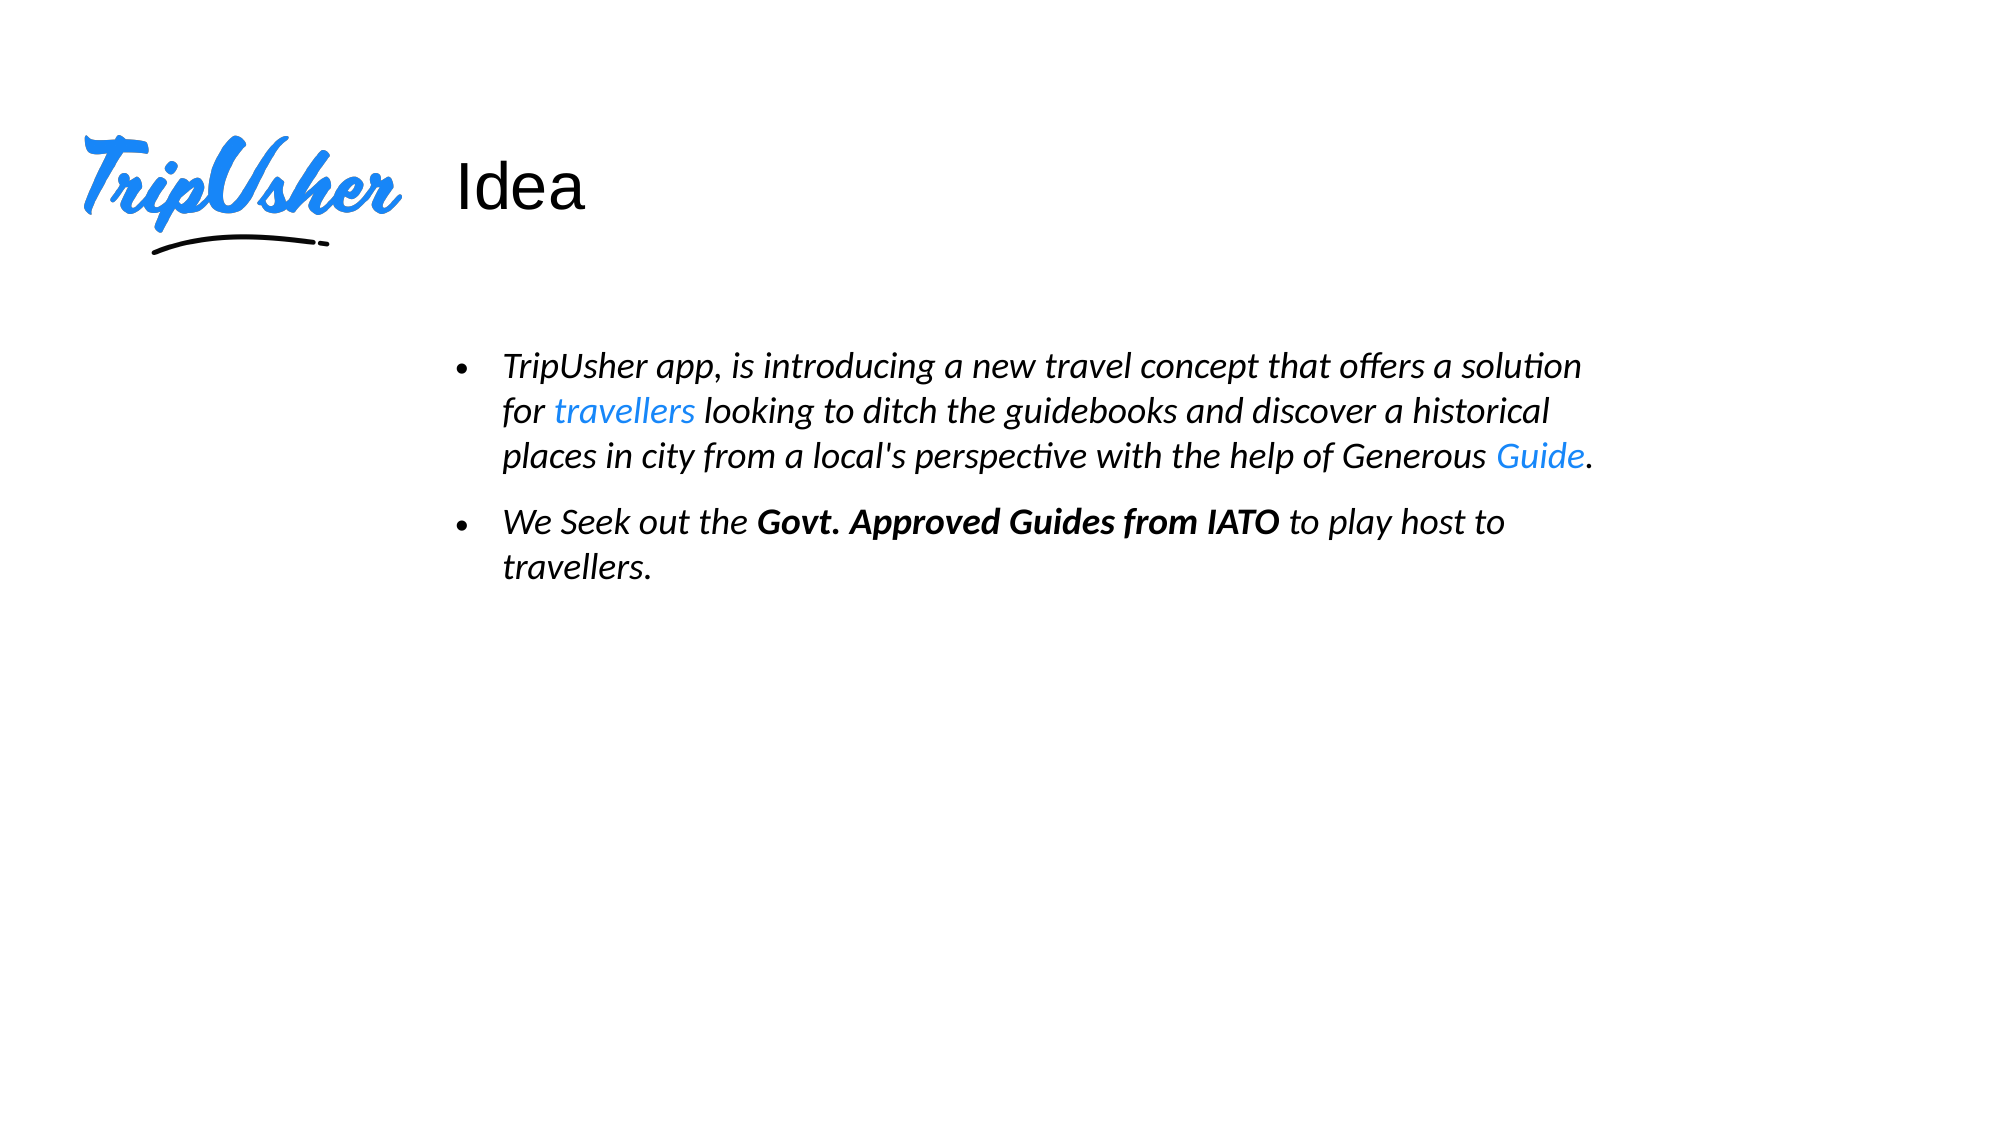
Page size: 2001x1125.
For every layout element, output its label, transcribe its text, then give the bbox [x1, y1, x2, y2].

text_box TripUsher app, is introducing a new travel concept that offers a solution for travellers looking to ditch the guidebooks and discover a historical places in city from a local's perspective with the help of Generous Guide. We Seek out the Govt. Approved Guides from IATO to play host to travellers. [440, 335, 1621, 1023]
title Idea [440, 56, 1015, 231]
picture [84, 135, 402, 255]
